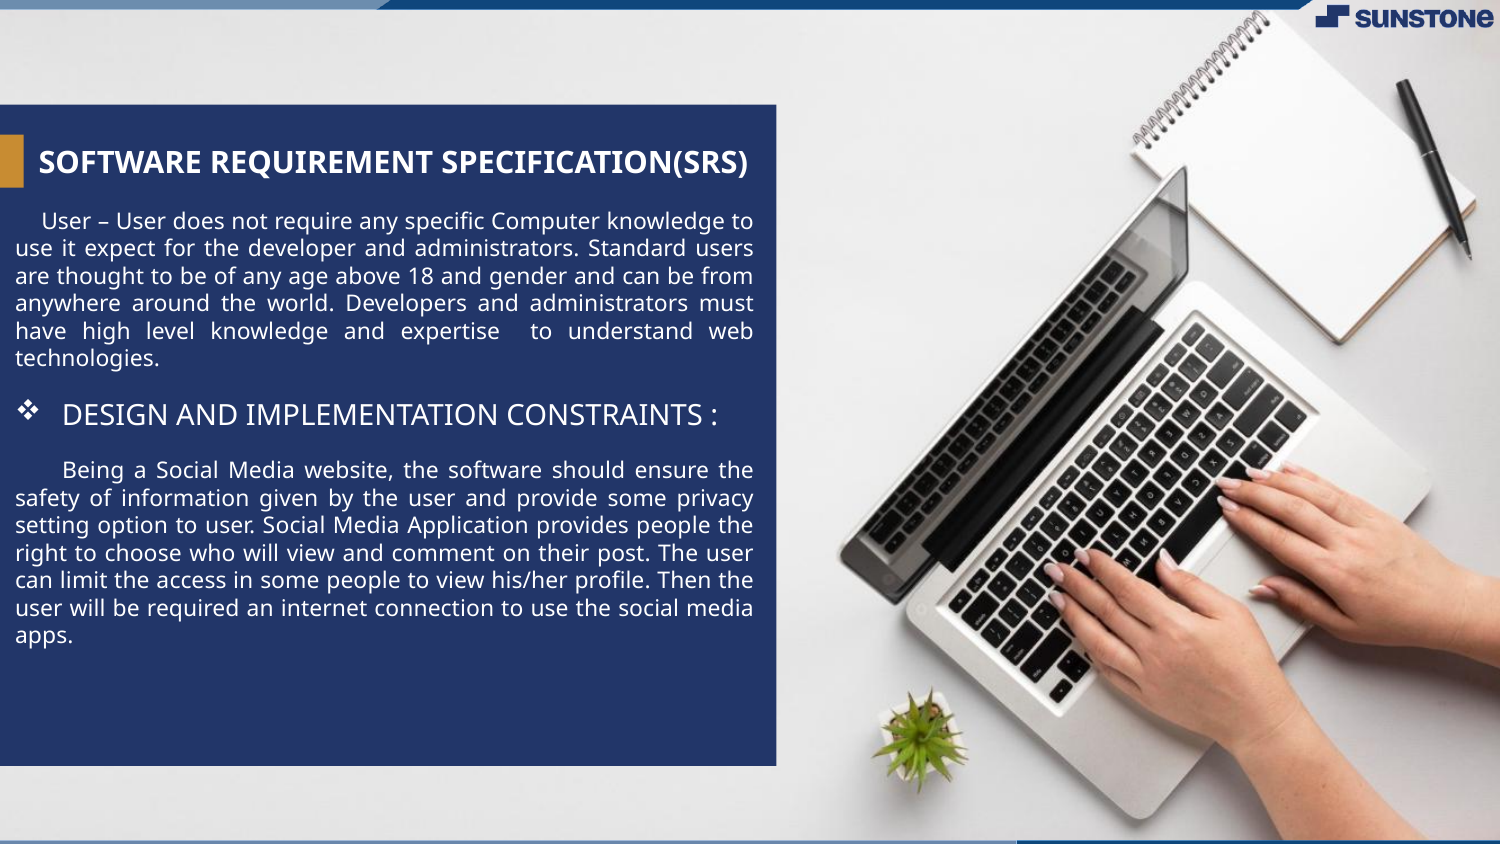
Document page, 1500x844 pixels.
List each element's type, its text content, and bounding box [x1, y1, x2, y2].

title SOFTWARE REQUIREMENT SPECIFICATION(SRS) [23, 132, 770, 190]
list User – User does not require any specific Computer knowledge to use it expect for the developer and administrators. Standard users are thought to be of any age above 18 and gender and can be from anywhere around the world. Developers and administrators must have high level knowledge and expertise to understand web technologies. DESIGN AND IMPLEMENTATION CONSTRAINTS : Being a Social Media website, the software should ensure the safety of information given by the user and provide some privacy setting option to user. Social Media Application provides people the right to choose who will view and comment on their post. The user can limit the access in some people to view his/her profile. Then the user will be required an internet connection to use the social media apps. [0, 198, 770, 766]
picture [0, 0, 1500, 844]
